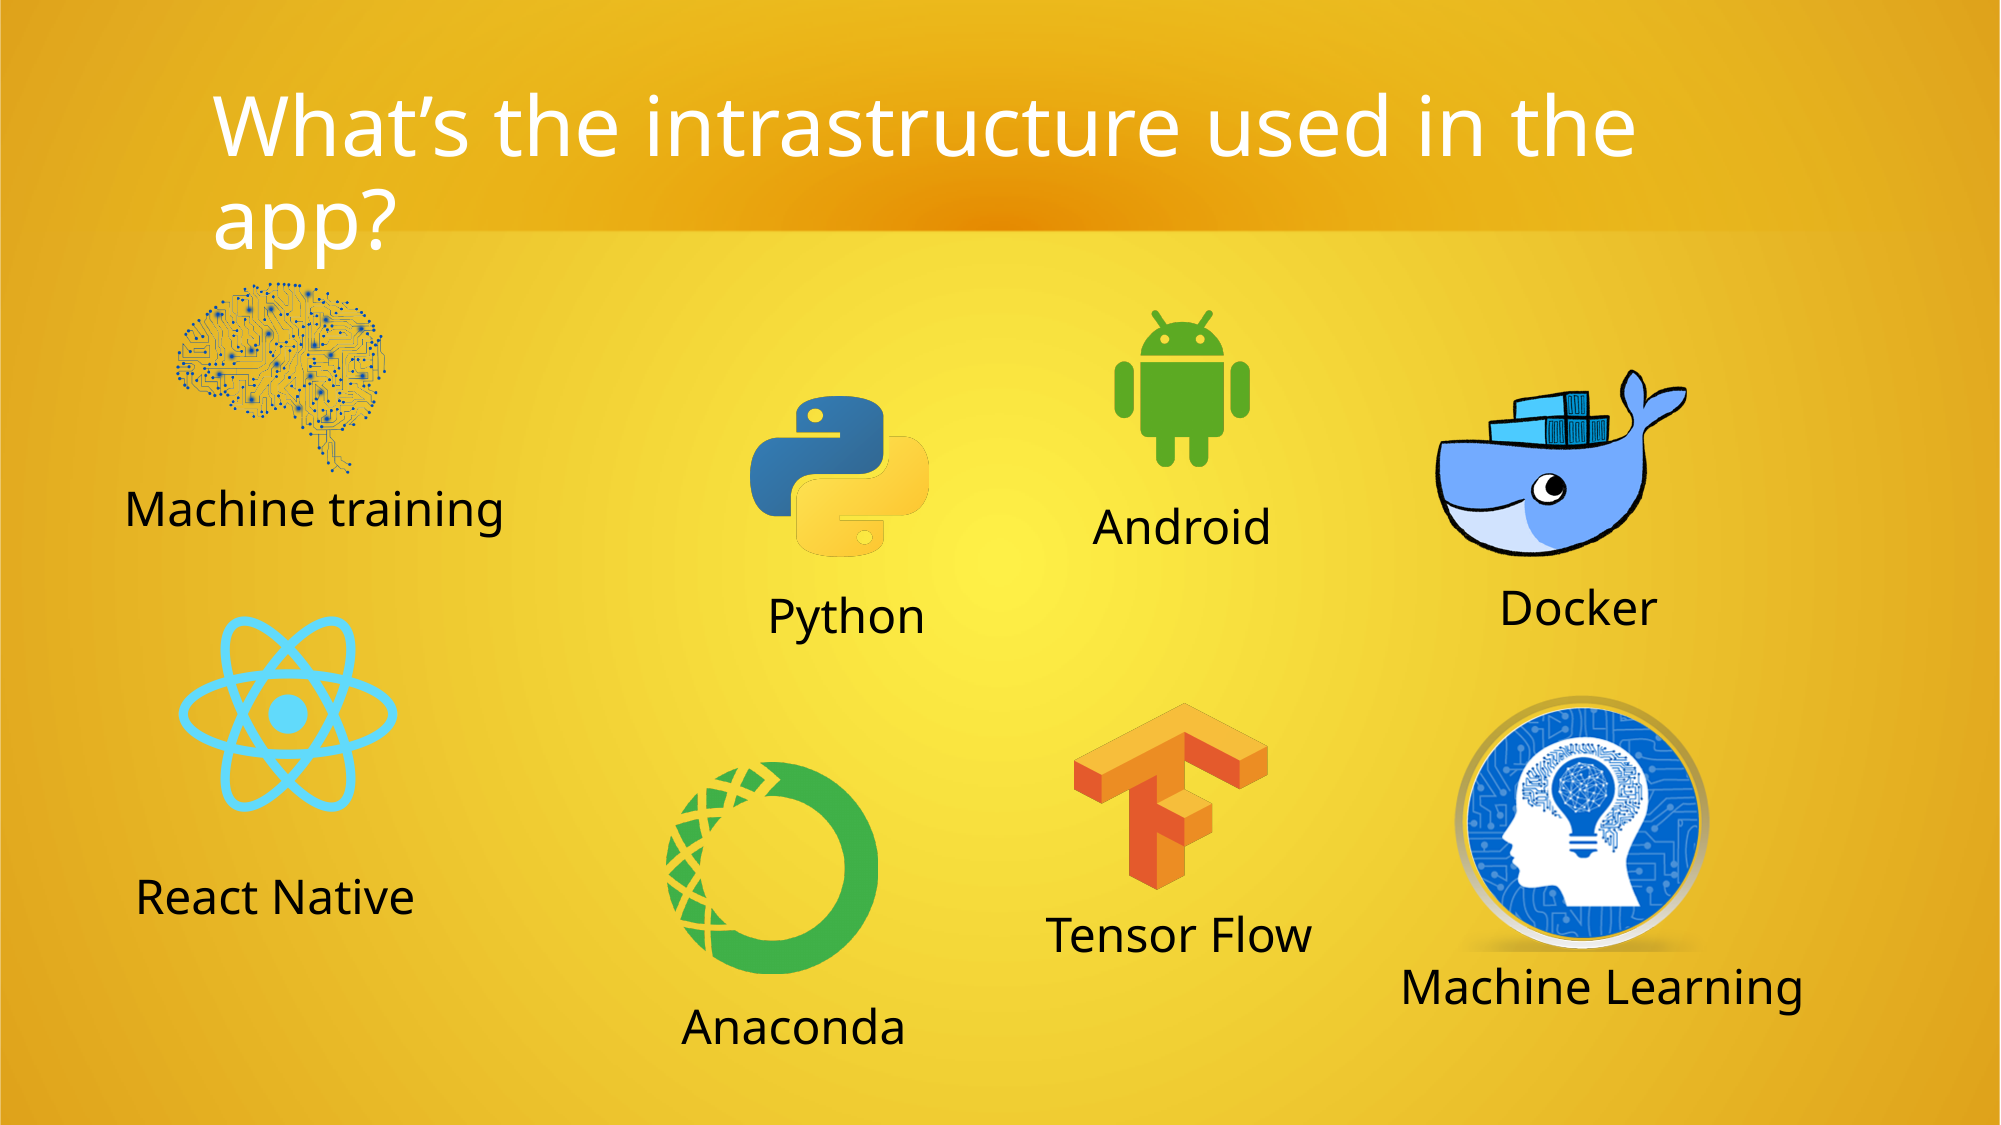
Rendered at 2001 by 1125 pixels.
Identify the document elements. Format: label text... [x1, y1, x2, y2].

text_box Tensor Flow [1032, 898, 1376, 980]
text_box Anaconda [667, 990, 979, 1072]
text_box What’s the intrastructure used in the app? [198, 70, 1813, 169]
text_box Machine Learning [1386, 951, 1832, 1030]
text_box Docker [1485, 571, 1732, 653]
text_box Android [1079, 490, 1348, 572]
picture [0, 0, 2000, 1125]
text_box React Native [121, 861, 470, 942]
text_box Machine training [110, 473, 557, 566]
text_box Python [753, 579, 1043, 728]
